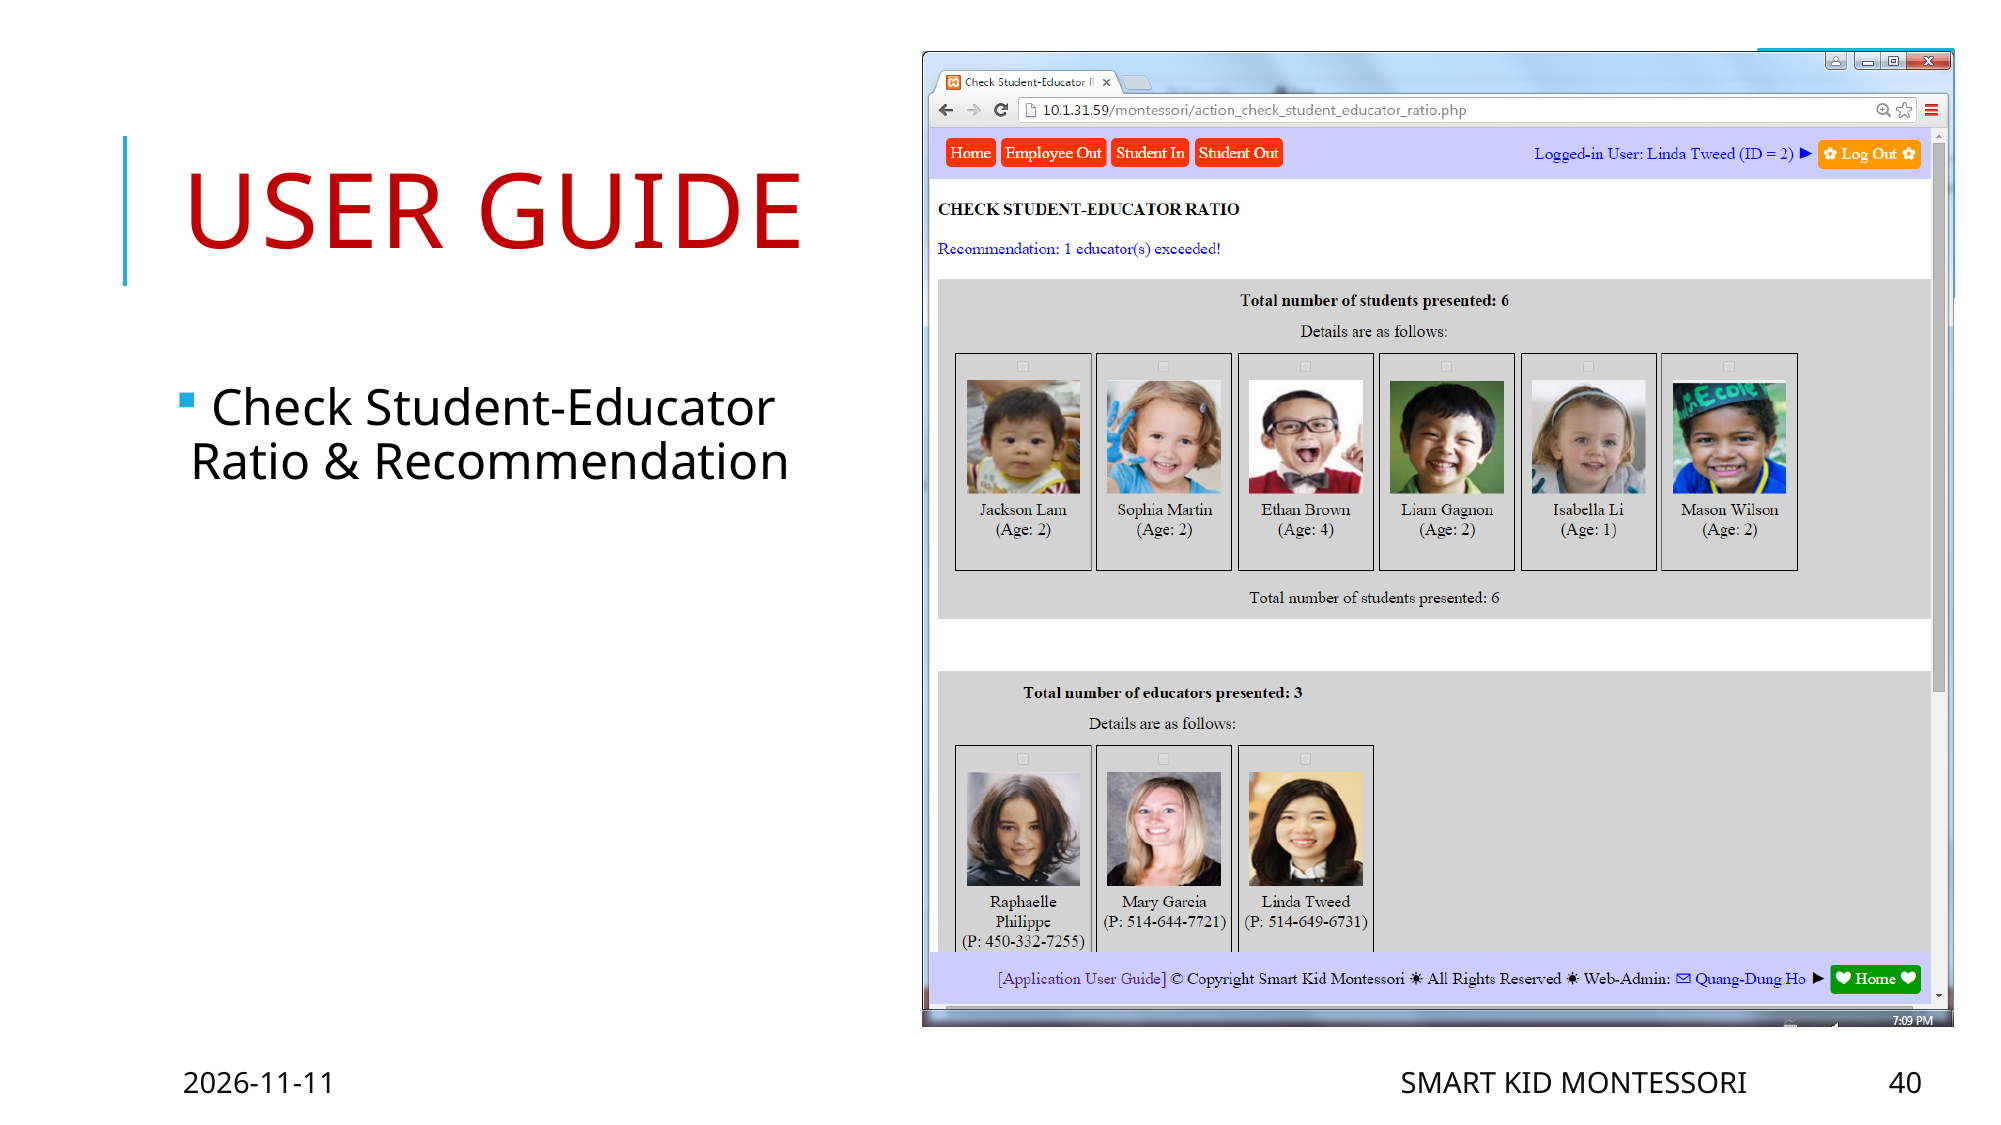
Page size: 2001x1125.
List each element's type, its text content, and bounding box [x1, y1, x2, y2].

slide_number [168, 1061, 522, 1107]
picture [922, 50, 1954, 1027]
list Check Student-Educator Ratio & Recommendation [168, 375, 863, 1035]
footer Smart Kid Montessori [794, 1061, 1763, 1107]
slide_number 40 [1777, 1061, 1938, 1107]
title User Guide [168, 96, 915, 342]
